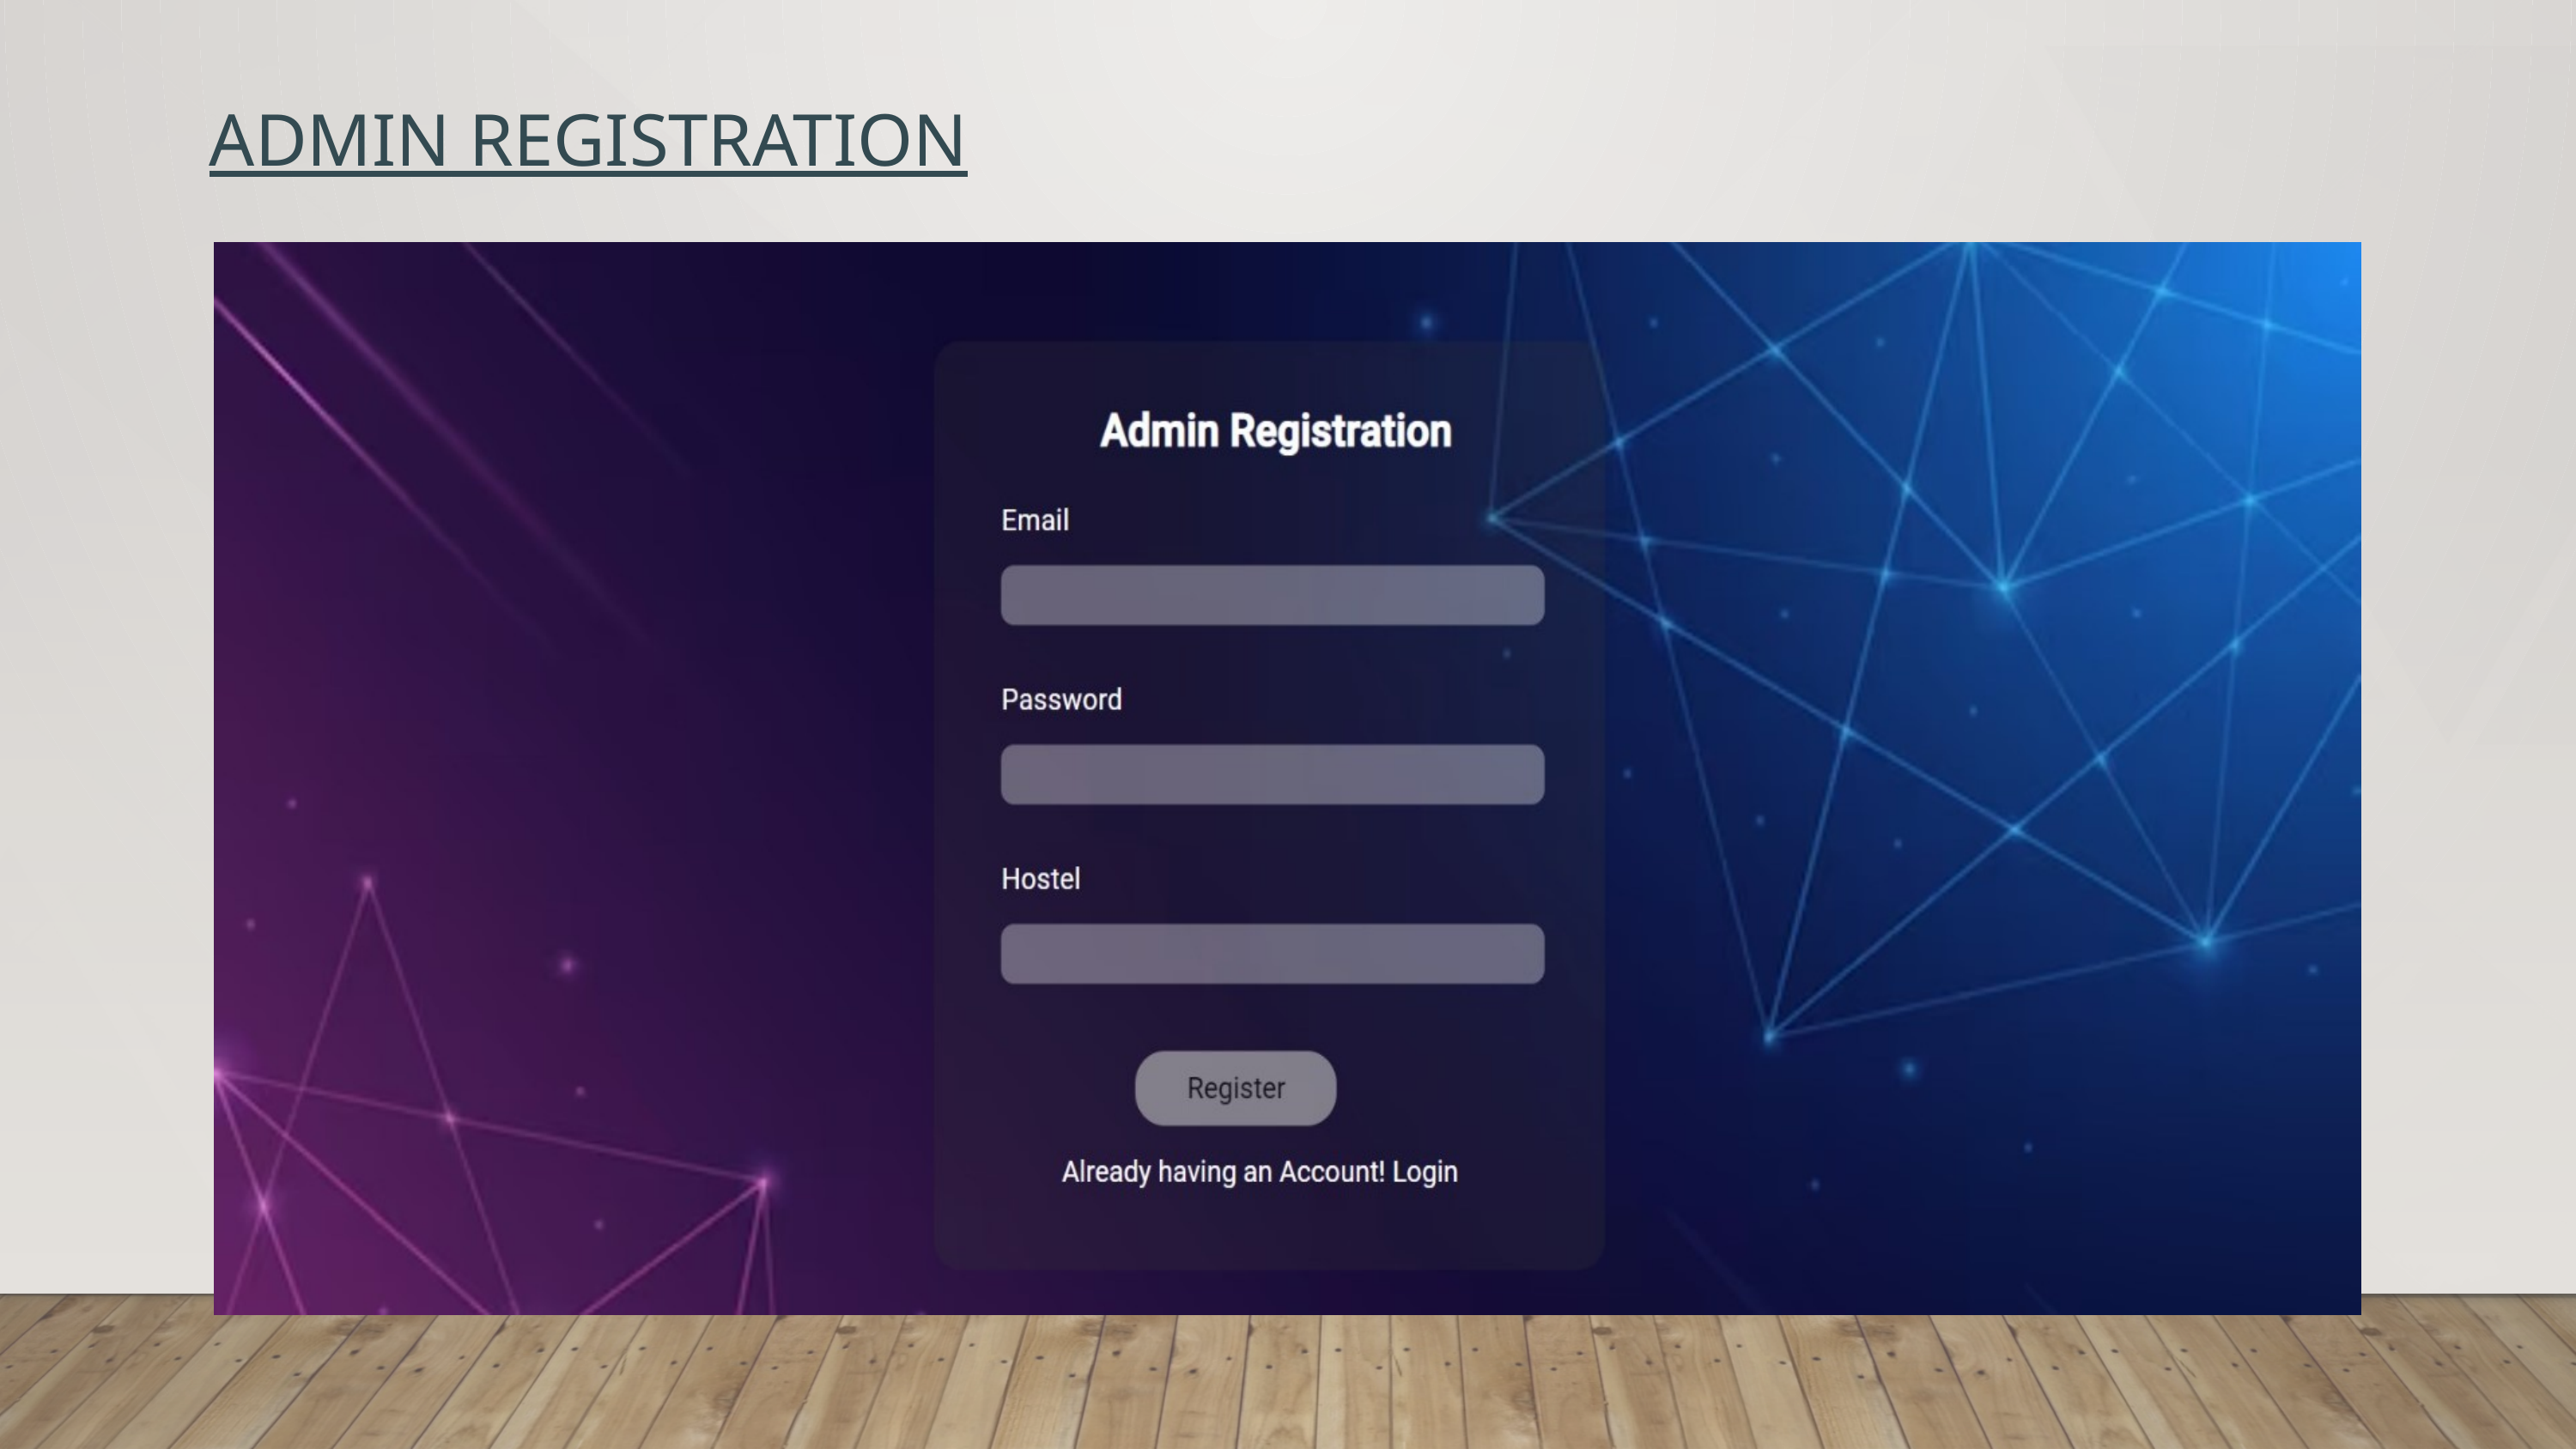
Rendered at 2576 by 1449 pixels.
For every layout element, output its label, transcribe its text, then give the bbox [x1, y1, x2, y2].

picture [214, 242, 2362, 1315]
text_box [0, 0, 2576, 1449]
text_box ADMIN REGISTRATION [87, 59, 1091, 180]
